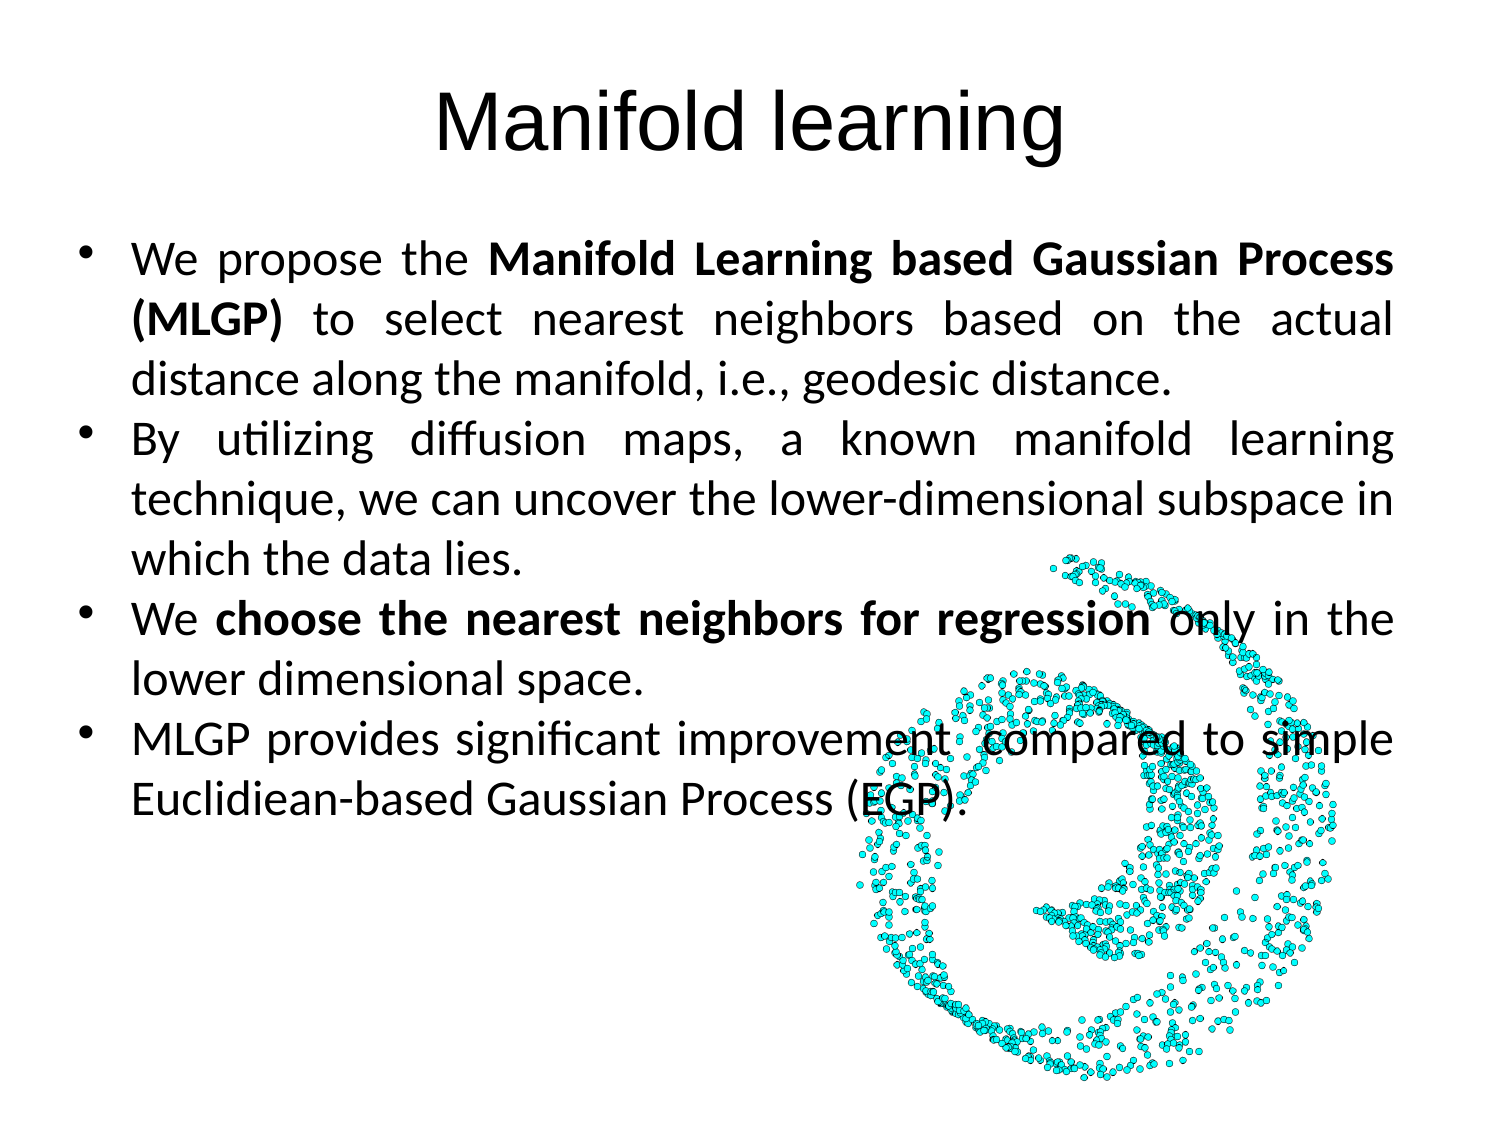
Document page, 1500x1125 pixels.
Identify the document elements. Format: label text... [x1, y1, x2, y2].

text_box We propose the Manifold Learning based Gaussian Process (MLGP) to select nearest neighbors based on the actual distance along the manifold, i.e., geodesic distance. By utilizing diffusion maps, a known manifold learning technique, we can uncover the lower-dimensional subspace in which the data lies. We choose the nearest neighbors for regression only in the lower dimensional space. MLGP provides significant improvement compared to simple Euclidiean-based Gaussian Process (EGP). [59, 224, 1395, 878]
text_box Manifold learning [299, 59, 1200, 168]
picture [674, 479, 1487, 1111]
